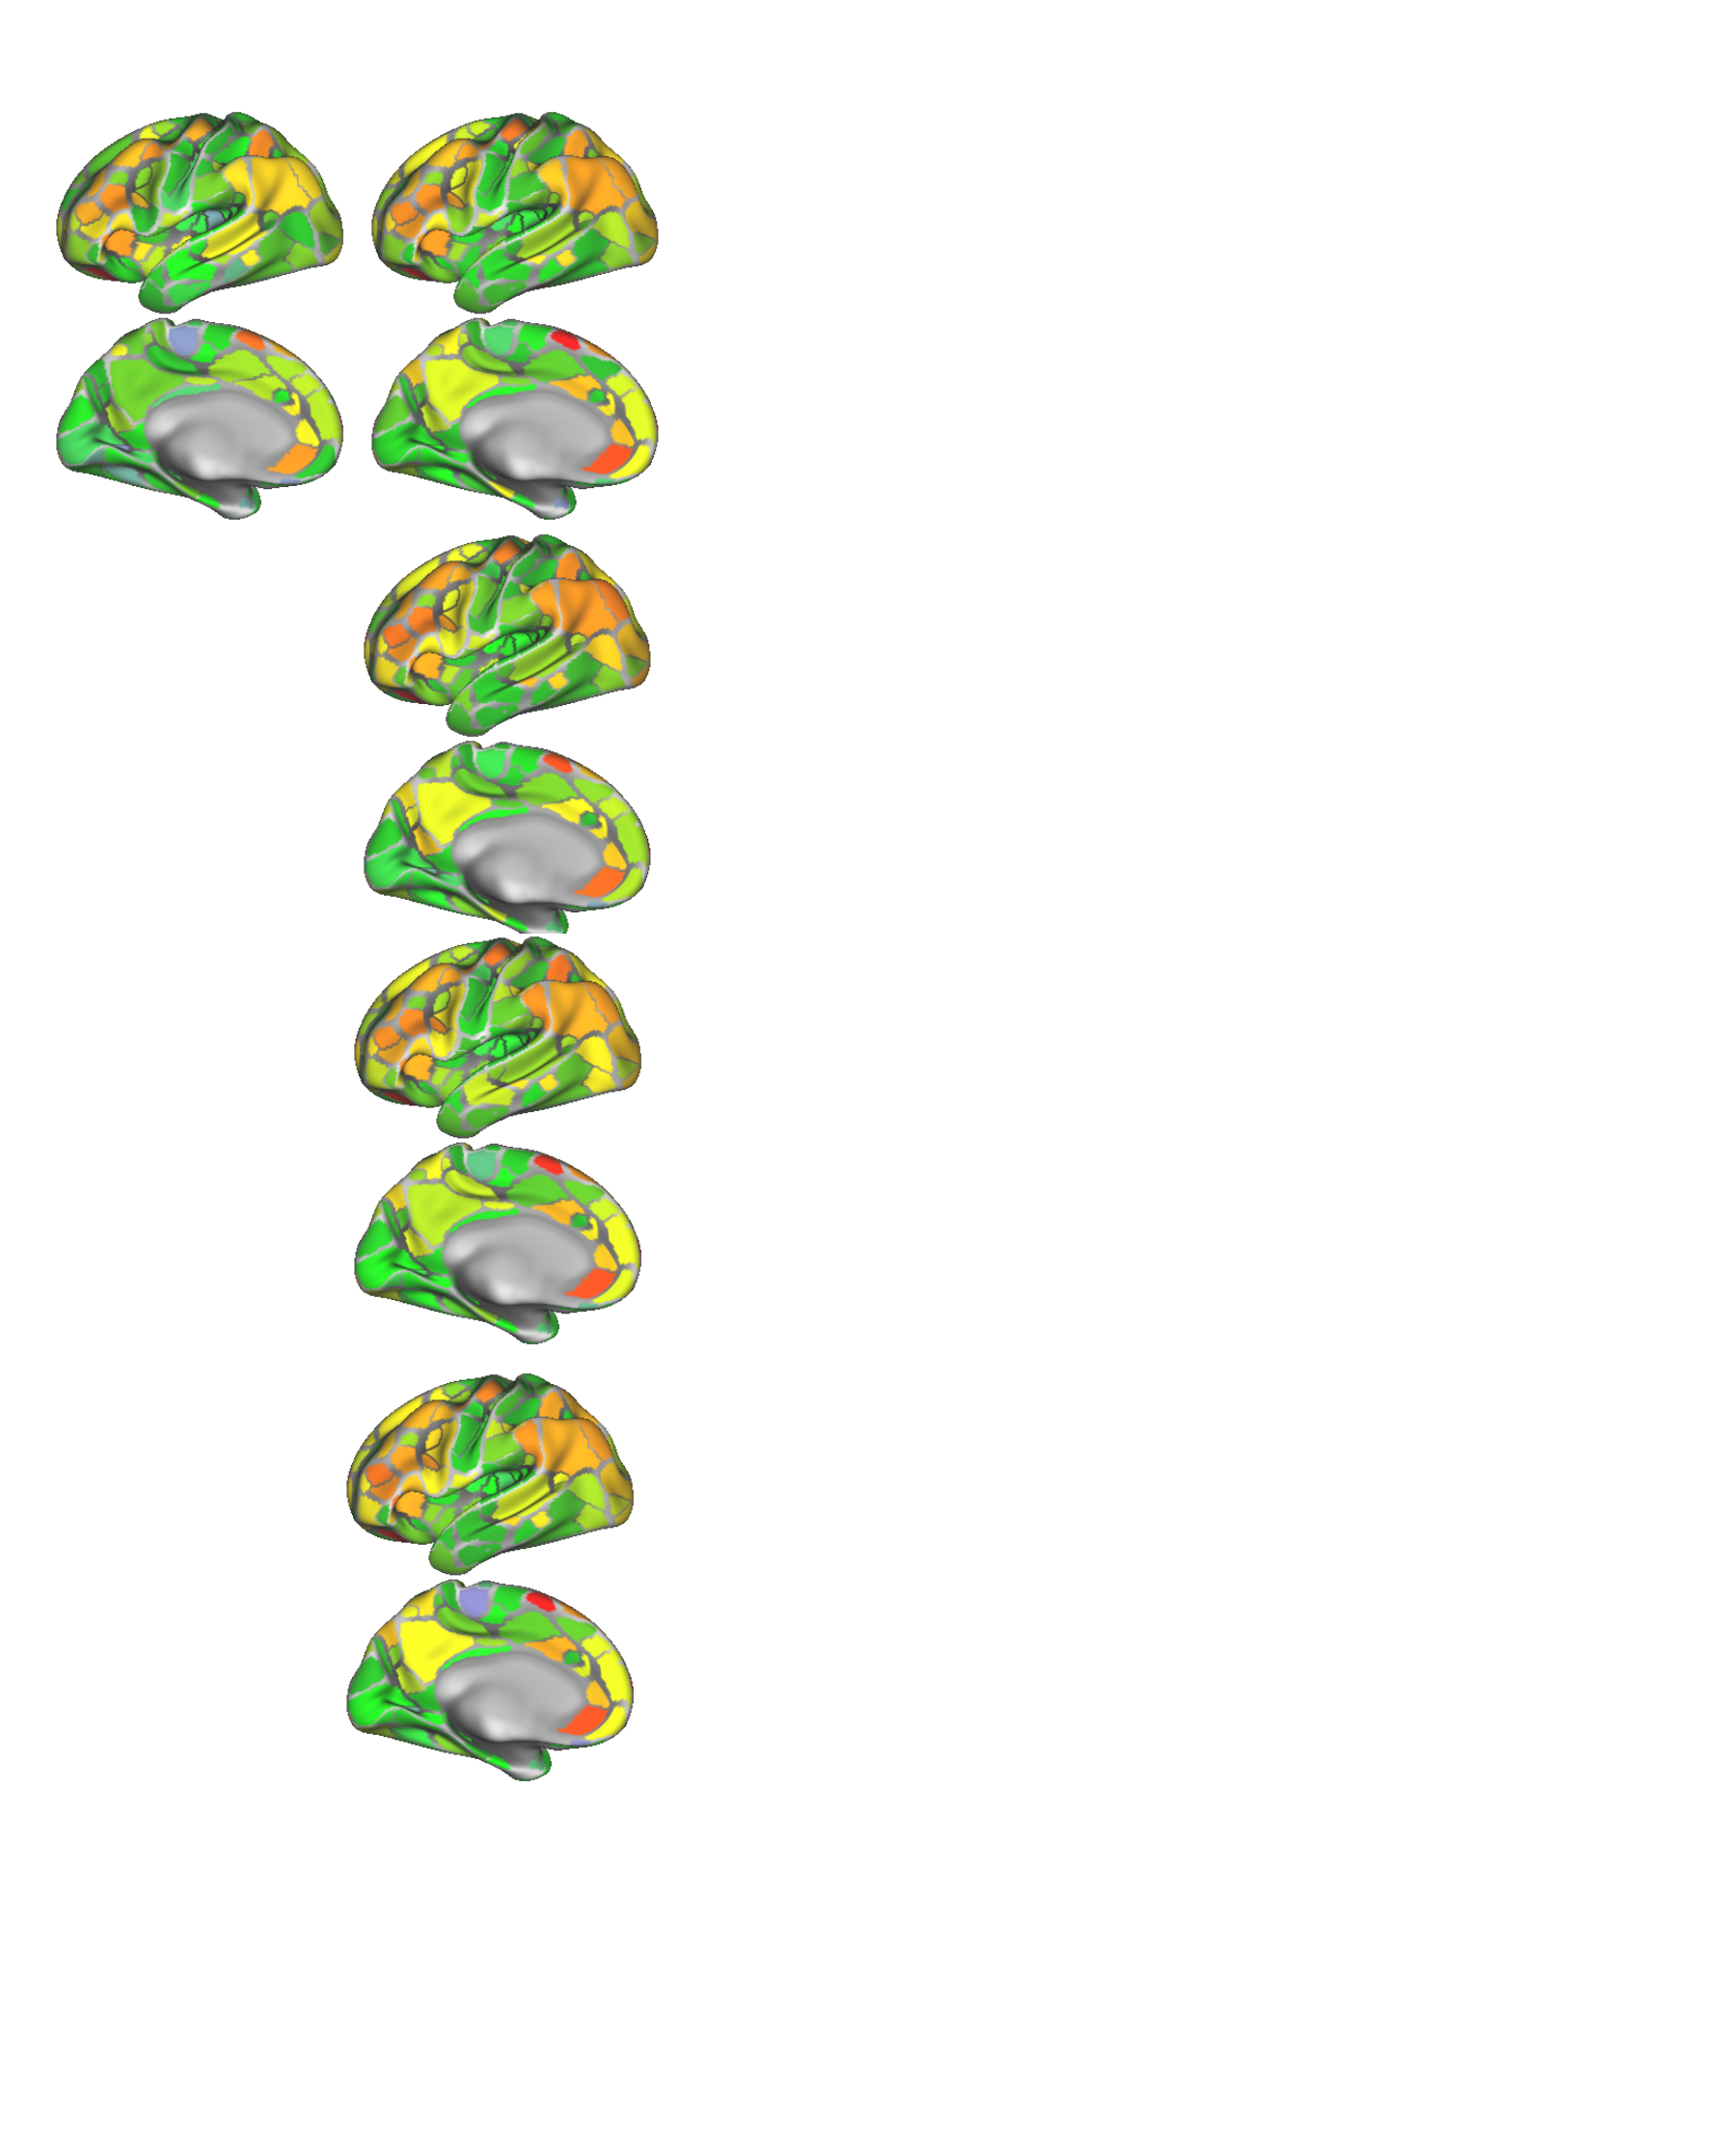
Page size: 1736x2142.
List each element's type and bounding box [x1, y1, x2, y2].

picture [351, 531, 685, 1346]
picture [335, 1370, 649, 1783]
picture [0, 109, 676, 522]
